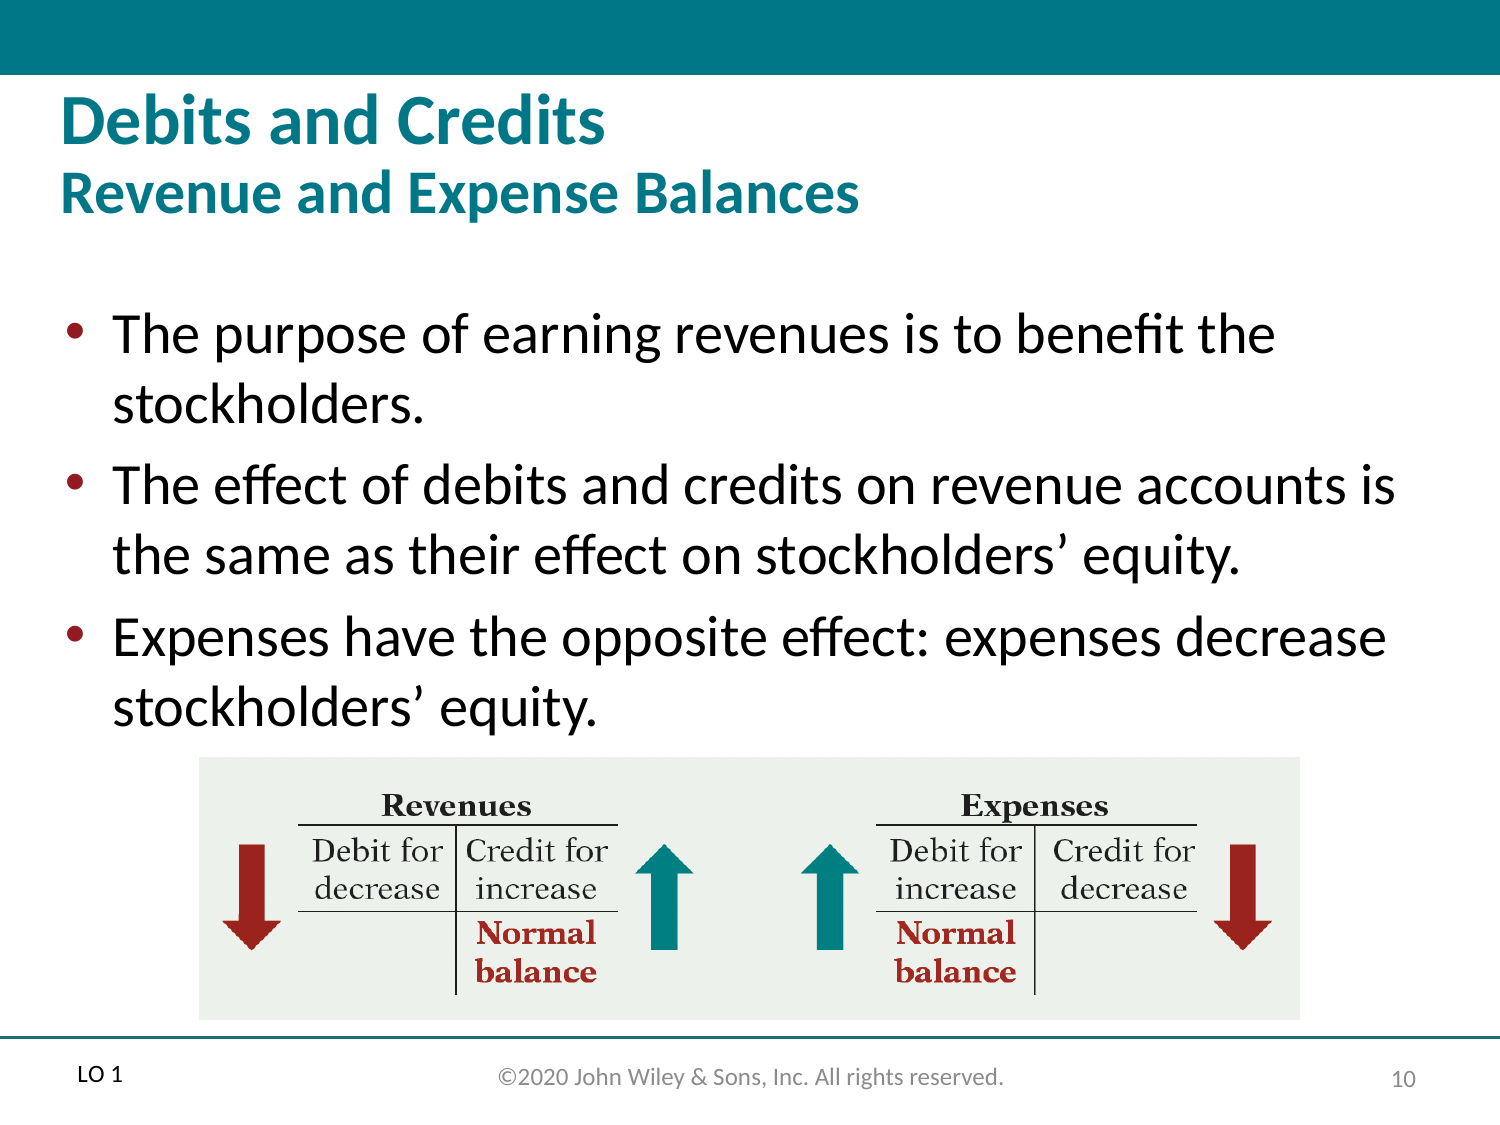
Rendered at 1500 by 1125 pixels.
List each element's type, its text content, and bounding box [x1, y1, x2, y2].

list The purpose of earning revenues is to benefit the stockholders. The effect of debits and credits on revenue accounts is the same as their effect on stockholders’ equity. Expenses have the opposite effect: expenses decrease stockholders’ equity. [50, 287, 1450, 743]
title Debits and Credits Revenue and Expense Balances [45, 75, 1447, 235]
picture [199, 757, 1300, 1020]
list L O 1 [62, 1053, 155, 1099]
